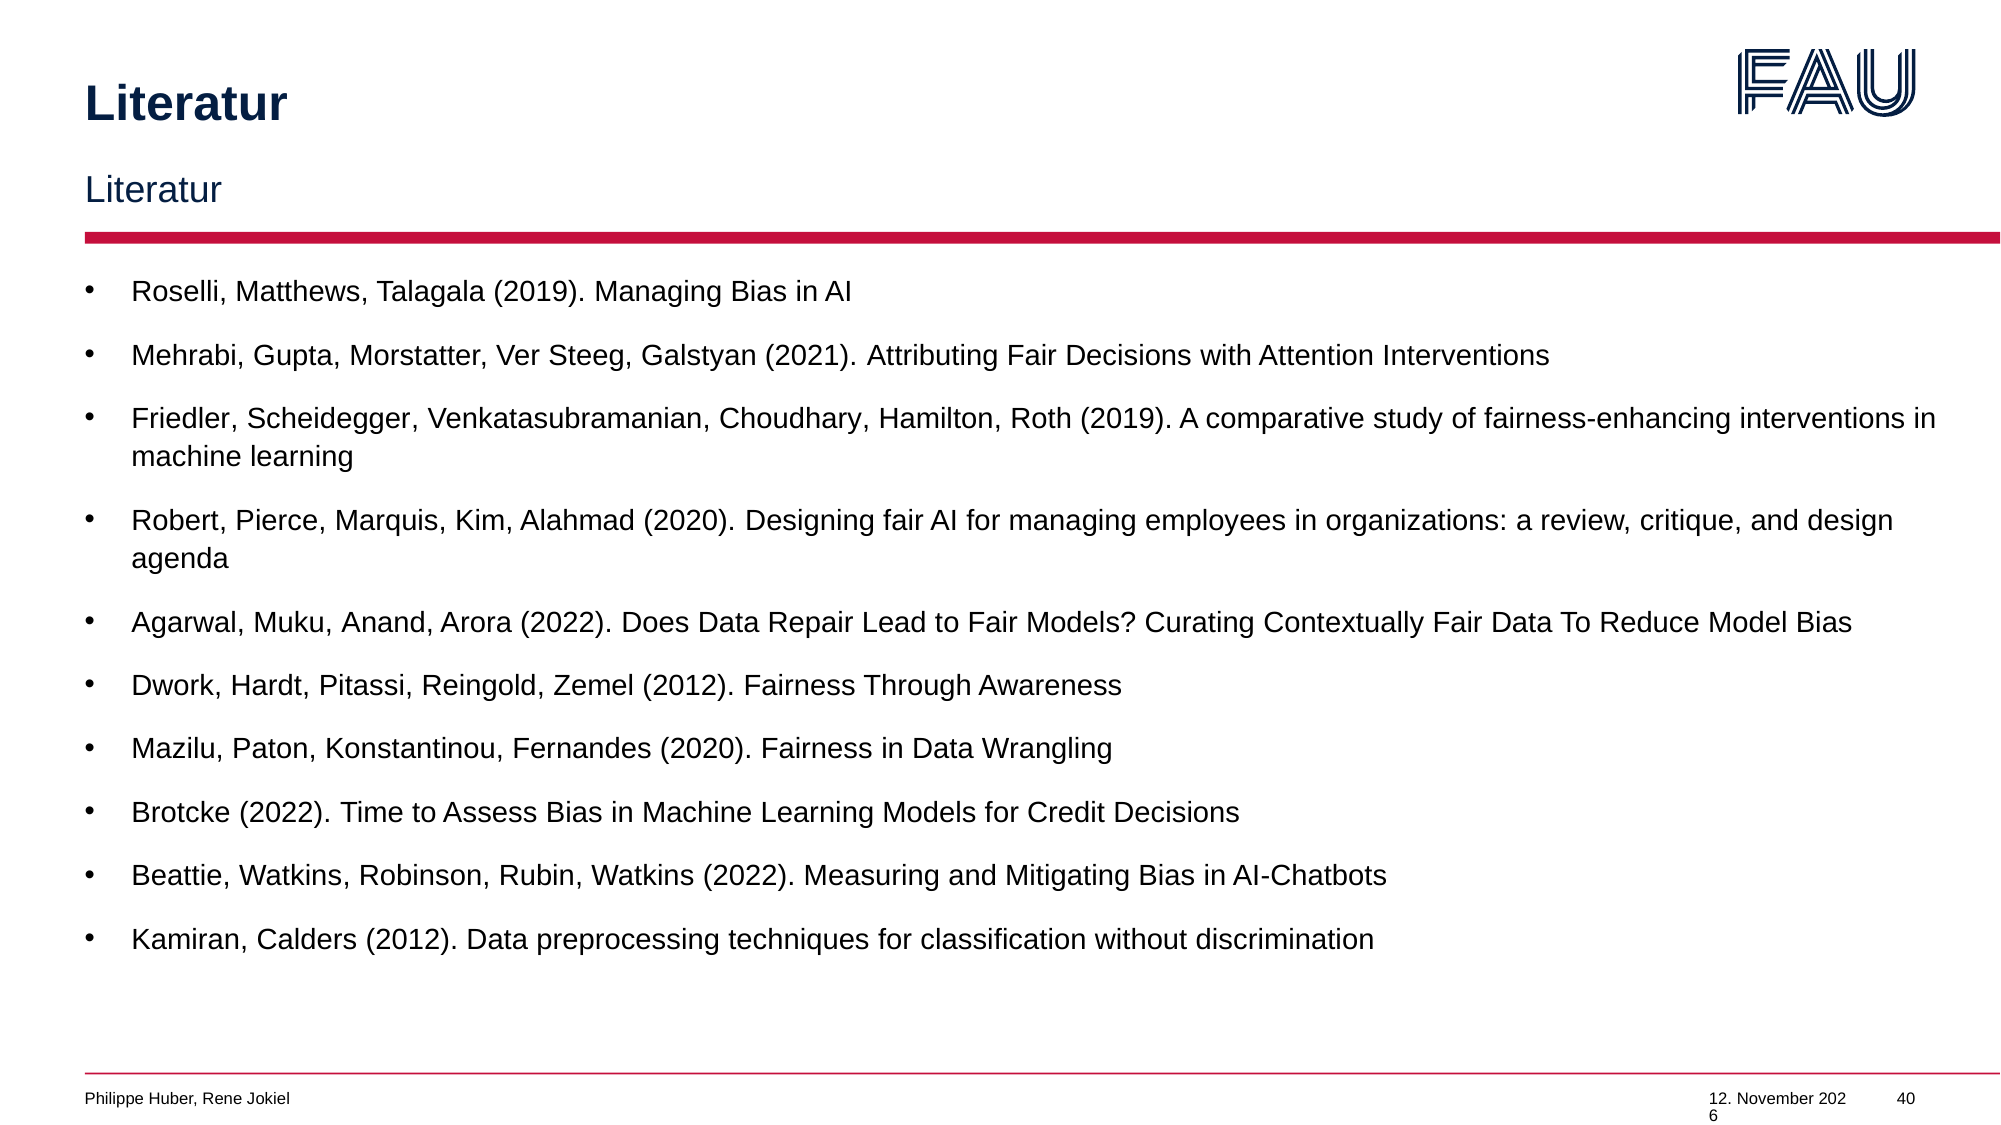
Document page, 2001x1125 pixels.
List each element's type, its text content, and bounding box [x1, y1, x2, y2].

list Literatur [85, 161, 1656, 209]
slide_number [1708, 1093, 1849, 1109]
title Literatur [85, 49, 1656, 159]
text_box Roselli, Matthews, Talagala (2019). Managing Bias in AI Mehrabi, Gupta, Morstatter, Ver Steeg, Galstyan (2021). Attributing Fair Decisions with Attention Interventions Friedler, Scheidegger, Venkatasubramanian, Choudhary, Hamilton, Roth (2019). A comparative study of fairness-enhancing interventions in machine learning Robert, Pierce, Marquis, Kim, Alahmad (2020). Designing fair AI for managing employees in organizations: a review, critique, and design agenda Agarwal, Muku, Anand, Arora (2022). Does Data Repair Lead to Fair Models? Curating Contextually Fair Data To Reduce Model Bias Dwork, Hardt, Pitassi, Reingold, Zemel (2012). Fairness Through Awareness Mazilu, Paton, Konstantinou, Fernandes (2020). Fairness in Data Wrangling Brotcke (2022). Time to Assess Bias in Machine Learning Models for Credit Decisions Beattie, Watkins, Robinson, Rubin, Watkins (2022). Measuring and Mitigating Bias in AI-Chatbots Kamiran, Calders (2012). Data preprocessing techniques for classification without discrimination [84, 268, 1972, 1093]
footer Philippe Huber, Rene Jokiel [84, 1093, 1656, 1109]
slide_number 40 [1883, 1093, 1916, 1109]
